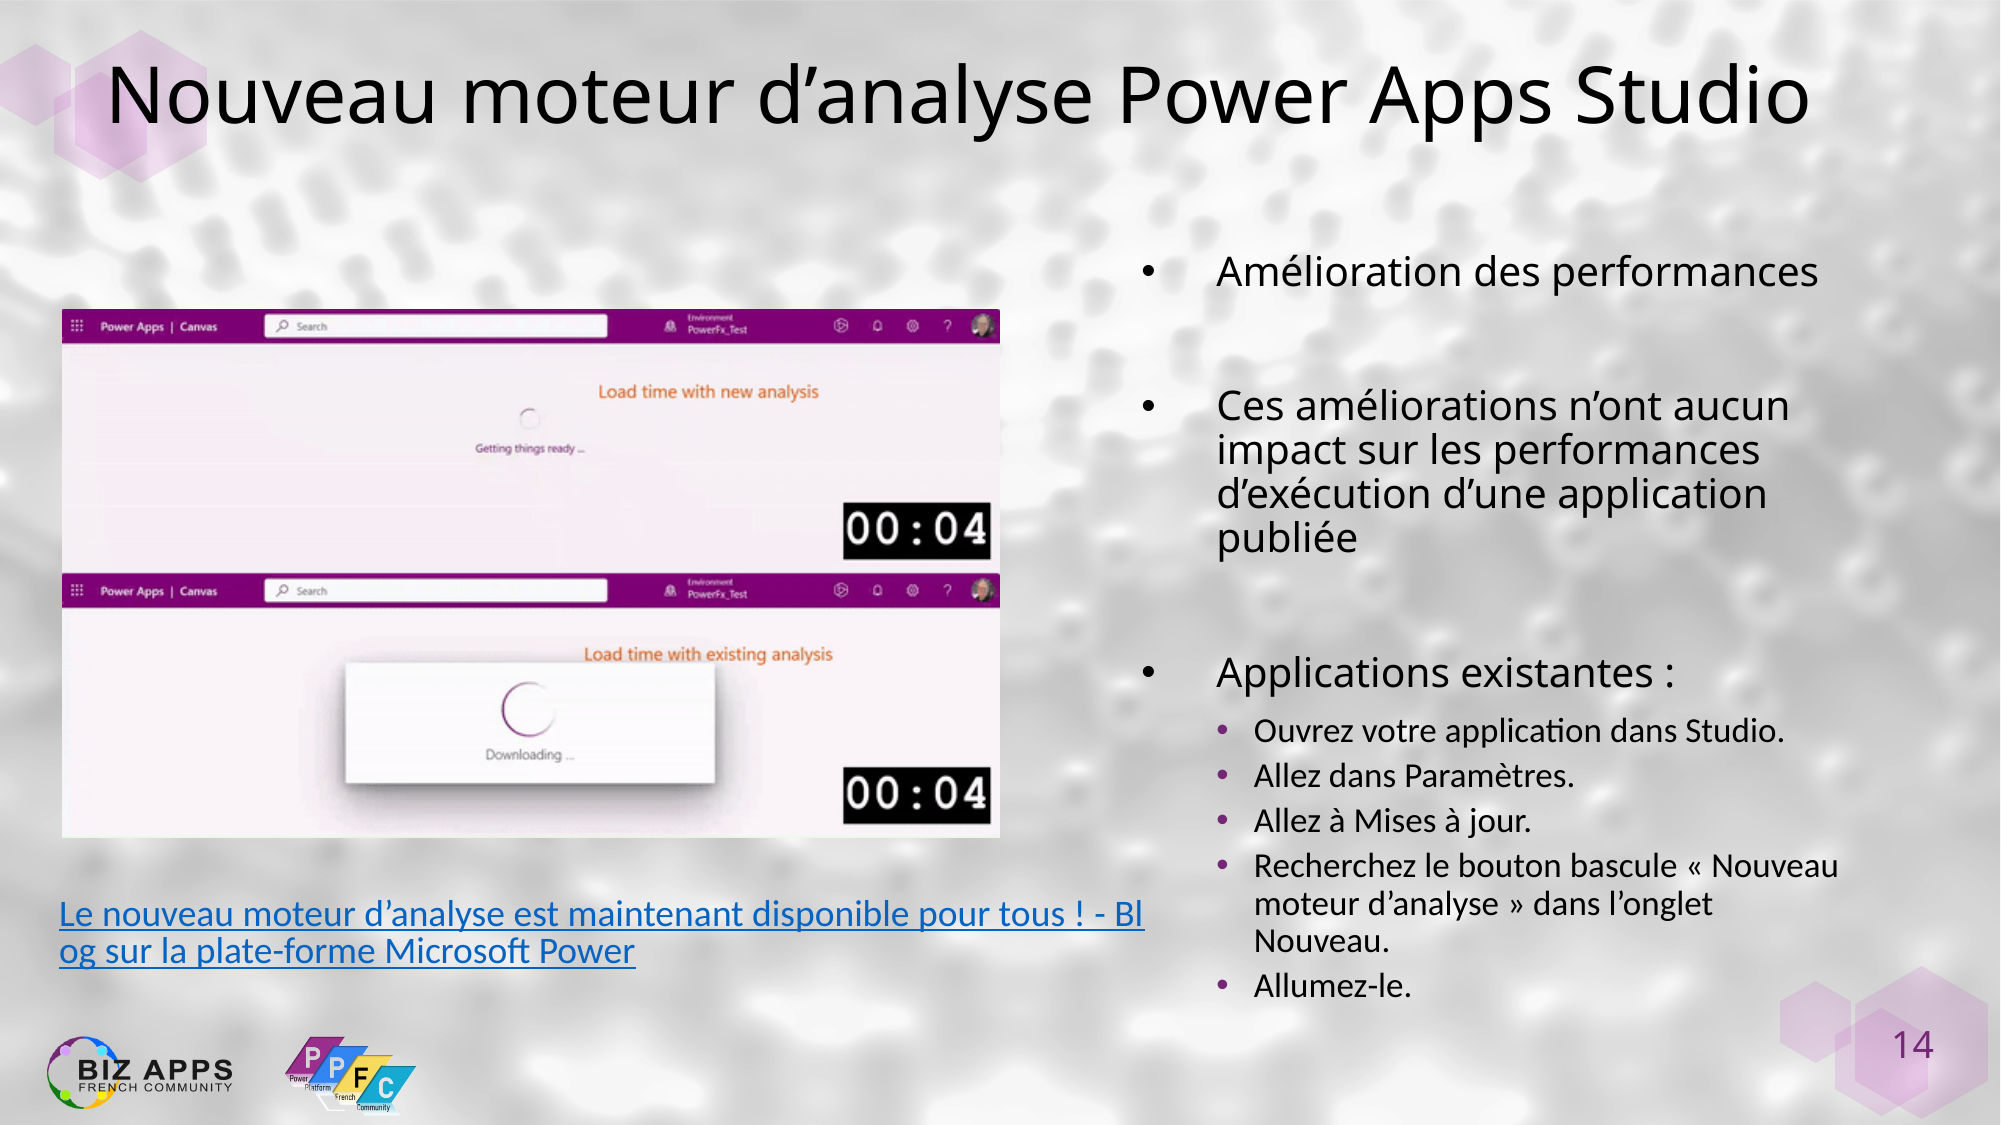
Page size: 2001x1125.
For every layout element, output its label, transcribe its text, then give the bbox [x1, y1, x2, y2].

text_box Le nouveau moteur d’analyse est maintenant disponible pour tous ! - Blog sur la plate-forme Microsoft Power [44, 881, 1168, 942]
title Nouveau moteur d’analyse Power Apps Studio [90, 17, 1850, 180]
slide_number 14 [1837, 1015, 1988, 1077]
list Amélioration des performances Ces améliorations n’ont aucun impact sur les performances d’exécution d’une application publiée Applications existantes : Ouvrez votre application dans Studio. Allez dans Paramètres. Allez à Mises à jour. Recherchez le bouton bascule « Nouveau moteur d’analyse » dans l’onglet Nouveau. Allumez-le. [1126, 243, 1863, 1014]
picture [0, 0, 2001, 1125]
